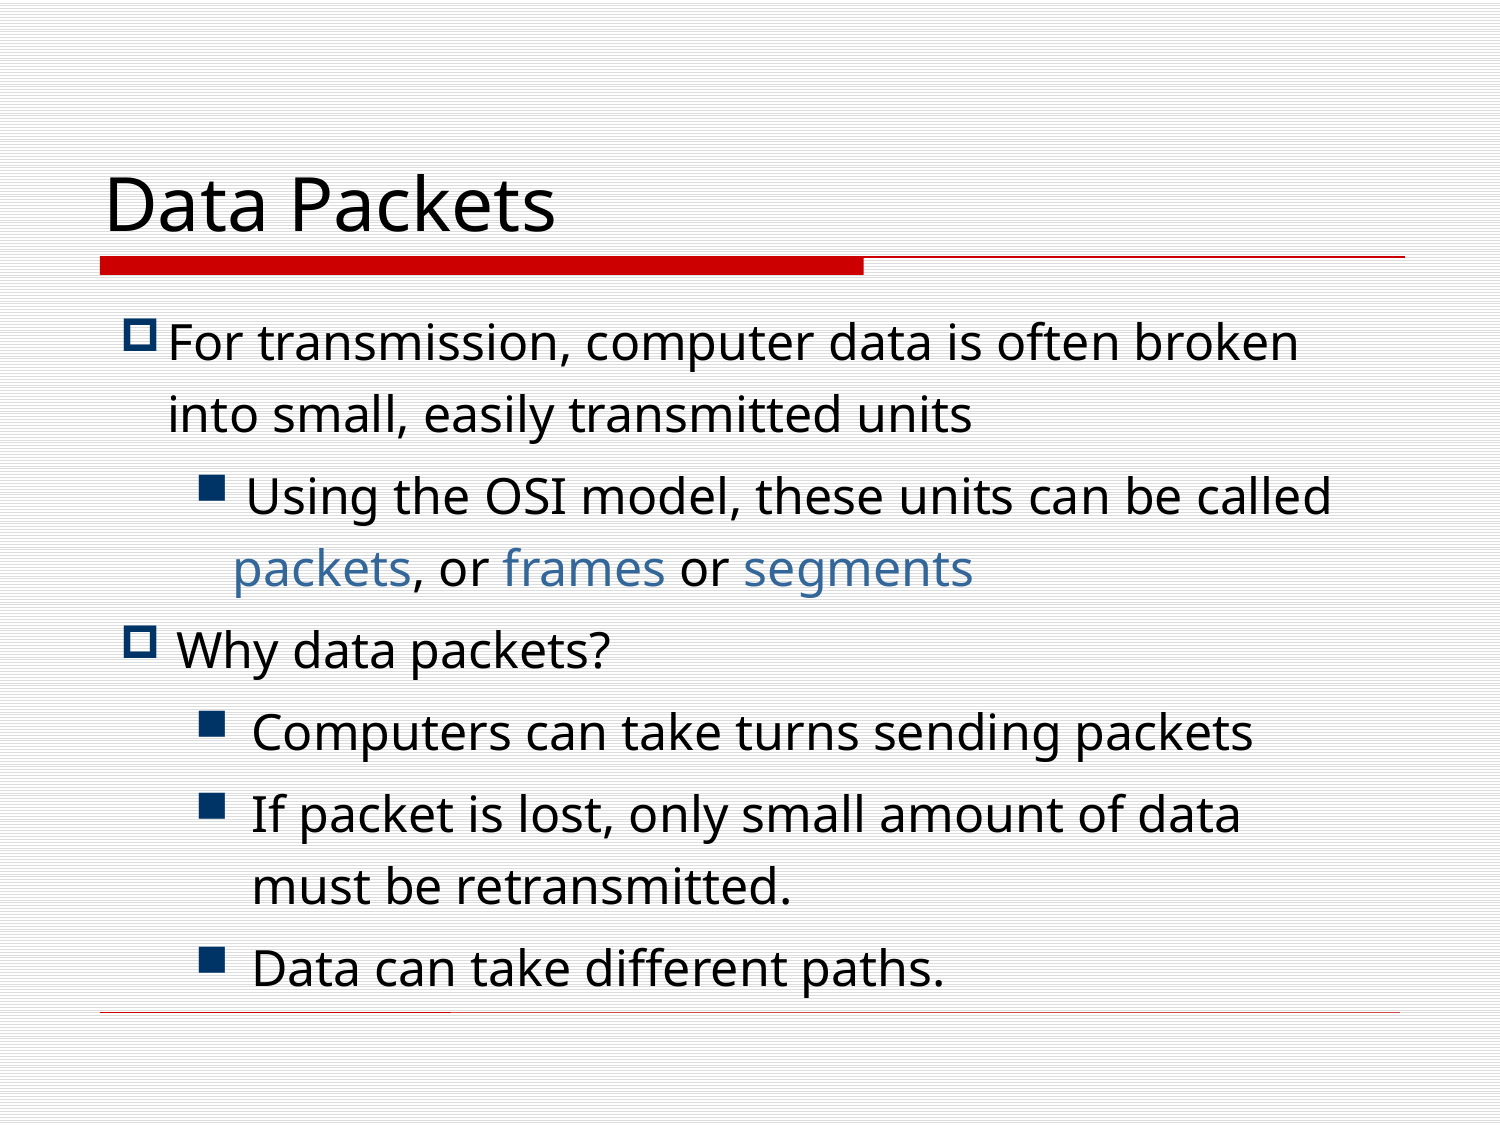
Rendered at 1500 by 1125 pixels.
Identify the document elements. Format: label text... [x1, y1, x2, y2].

text_box For transmission, computer data is often broken into small, easily transmitted units Using the OSI model, these units can be called packets, or frames or segments Why data packets? Computers can take turns sending packets If packet is lost, only small amount of data must be retransmitted. Data can take different paths. [105, 290, 1388, 1008]
text_box Data Packets [88, 66, 1367, 254]
